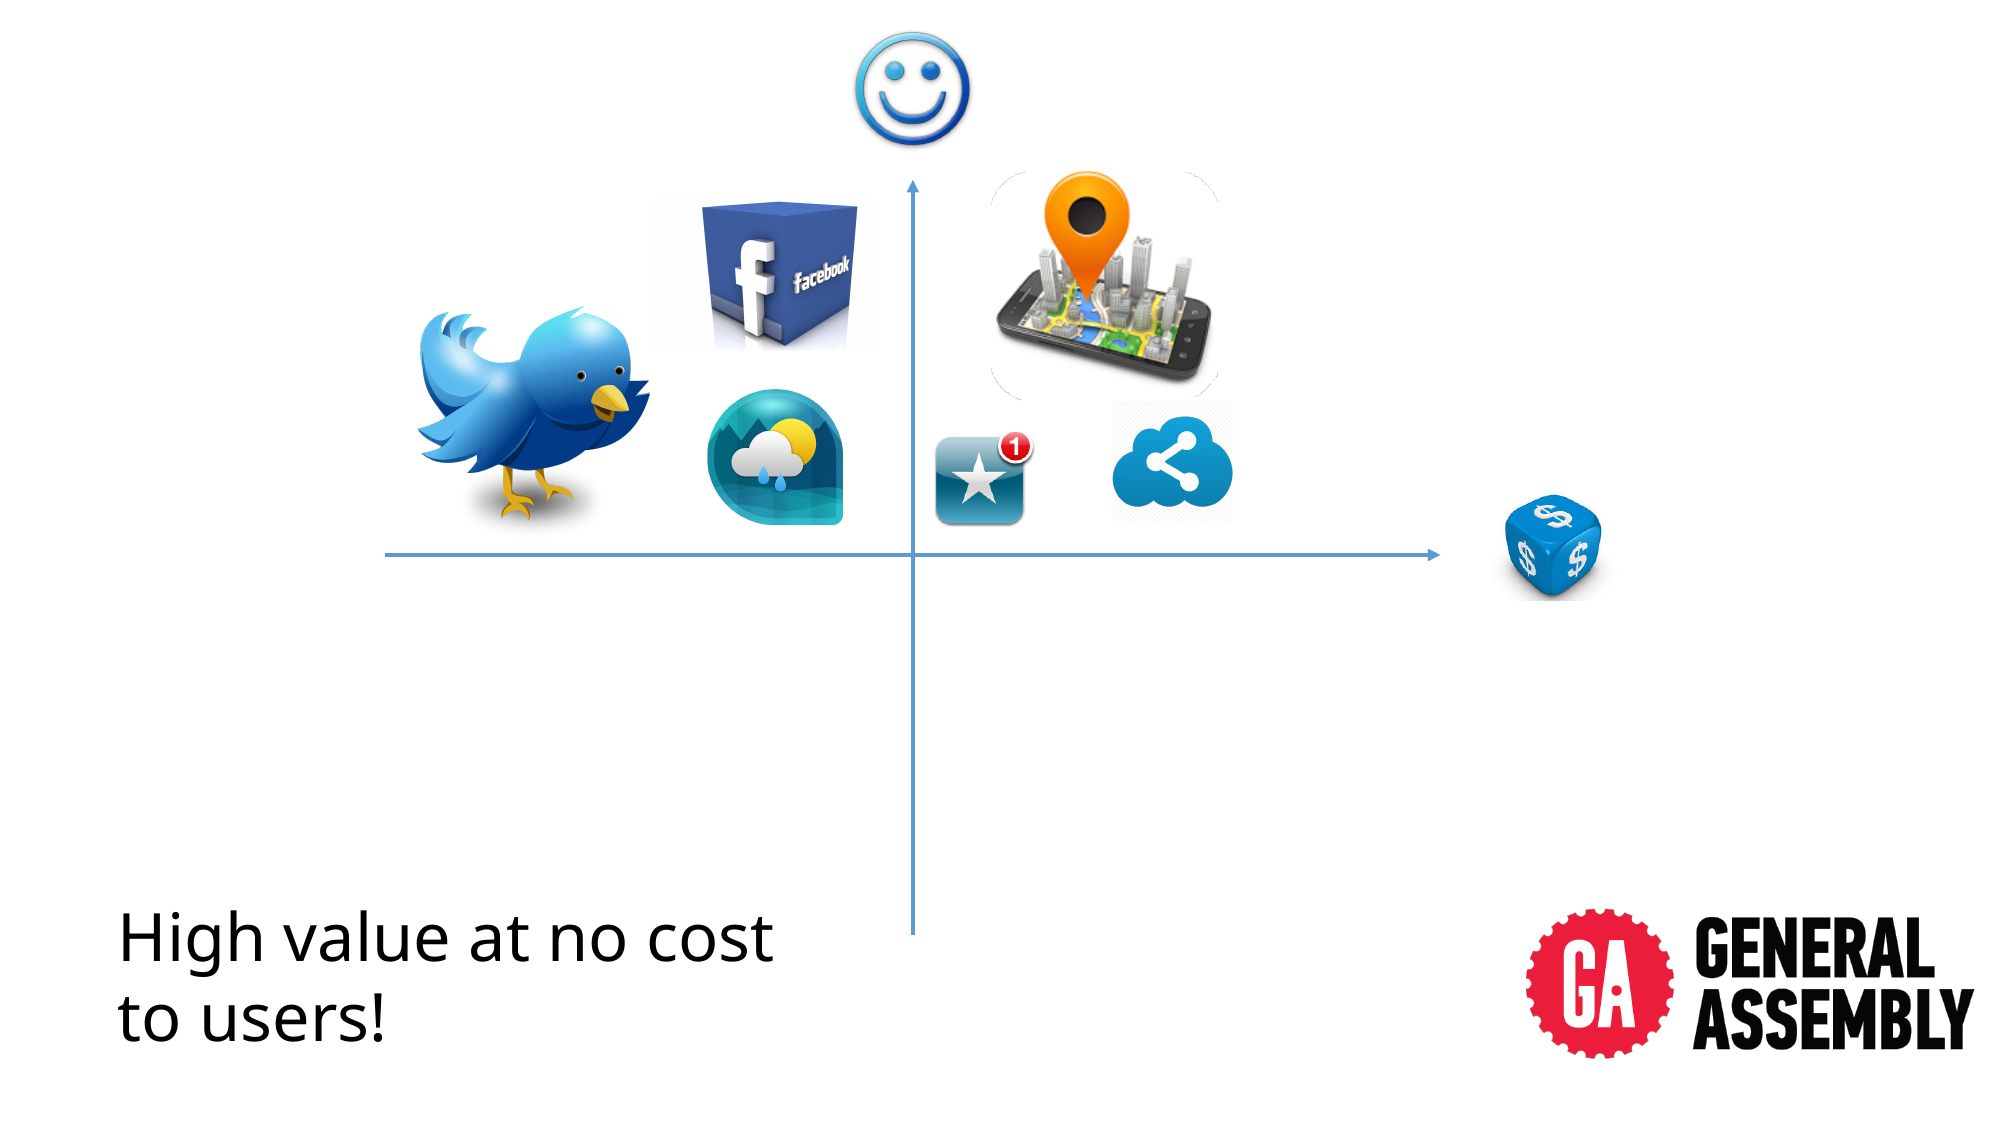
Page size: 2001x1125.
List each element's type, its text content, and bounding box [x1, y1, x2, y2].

text_box High value at no cost to users! [103, 887, 870, 1062]
picture [417, 198, 876, 540]
picture [706, 388, 844, 526]
picture [929, 429, 1035, 530]
picture [846, 22, 980, 155]
picture [1464, 479, 1634, 601]
picture [1519, 862, 1981, 1105]
picture [990, 171, 1234, 523]
